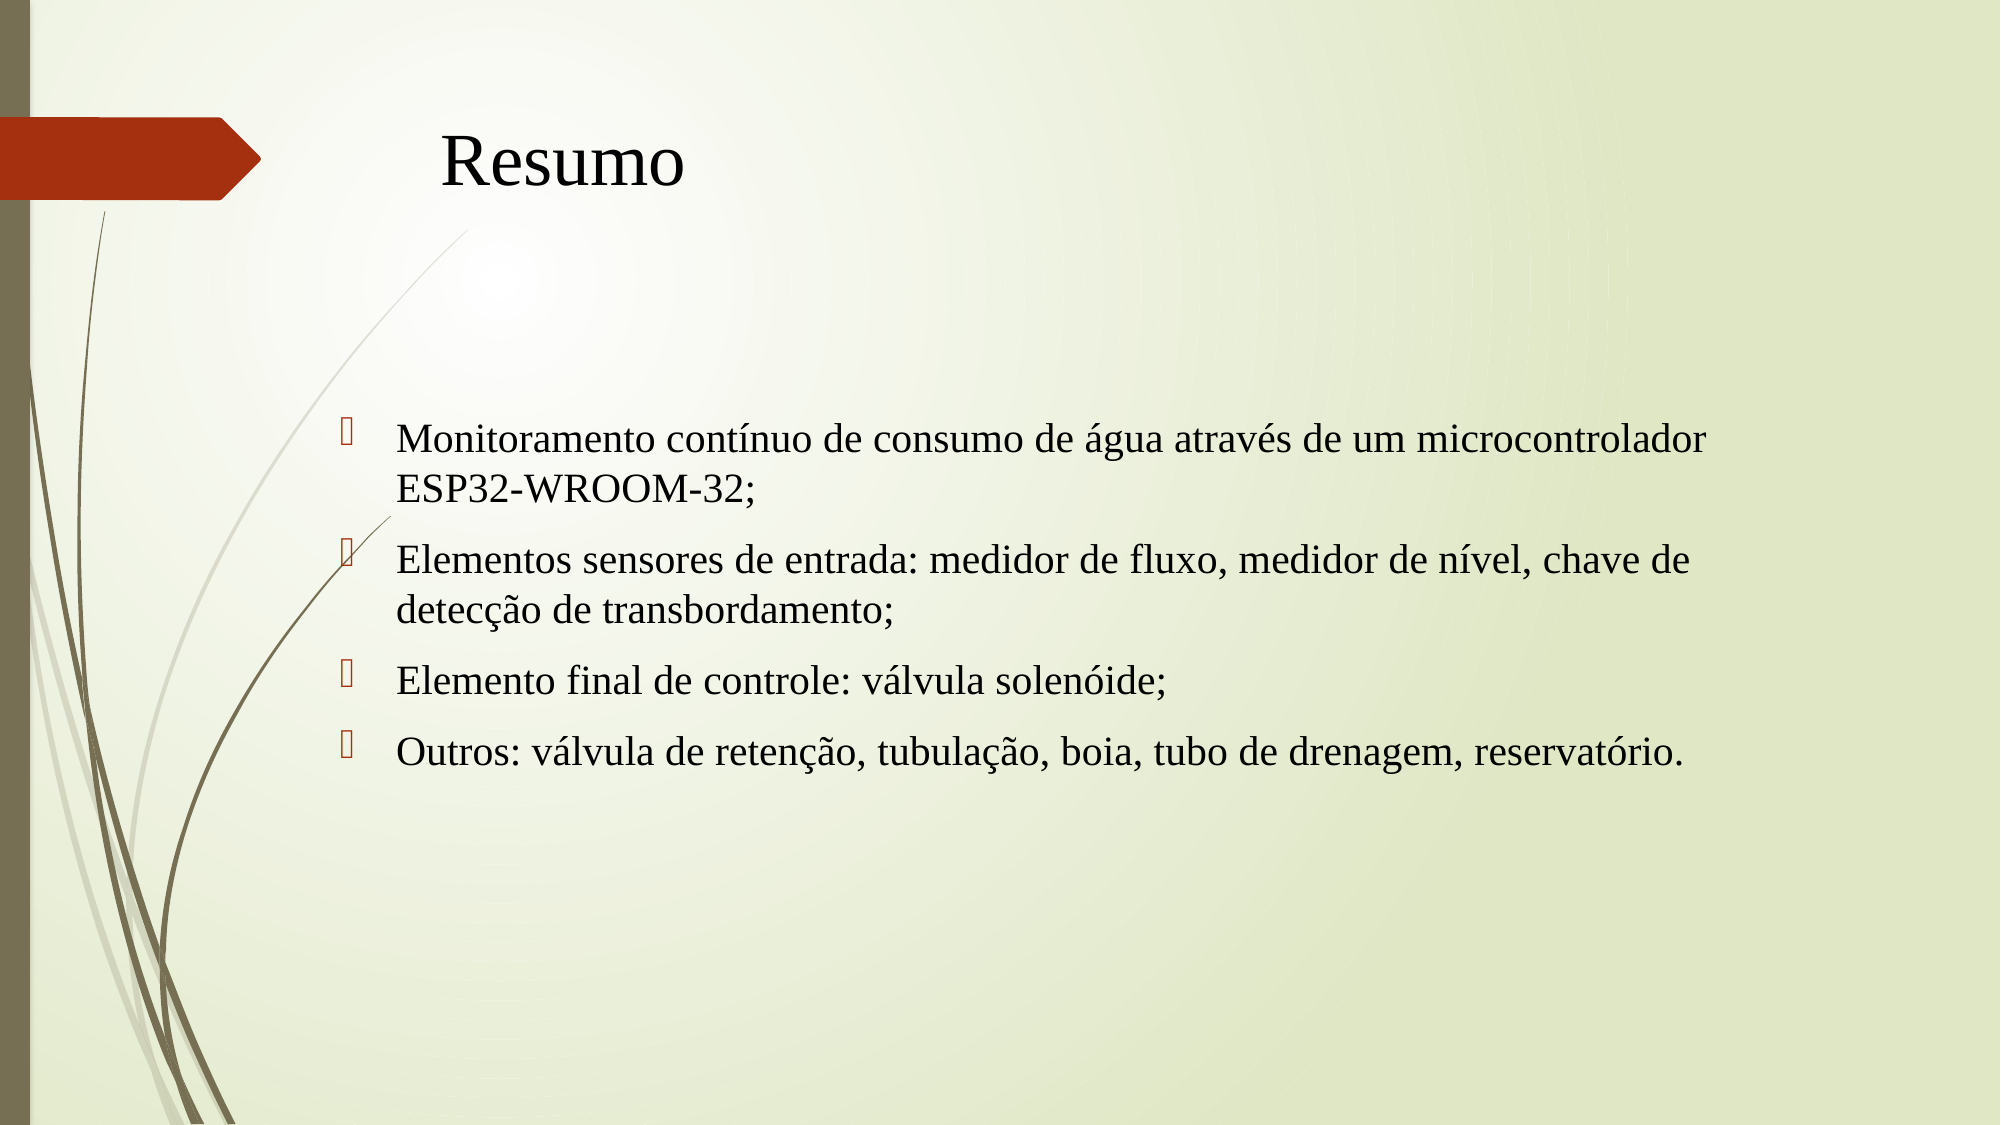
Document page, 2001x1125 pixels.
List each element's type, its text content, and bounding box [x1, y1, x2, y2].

title Resumo [425, 102, 1888, 313]
list Monitoramento contínuo de consumo de água através de um microcontrolador ESP32-WROOM-32; Elementos sensores de entrada: medidor de fluxo, medidor de nível, chave de detecção de transbordamento; Elemento final de controle: válvula solenóide; Outros: válvula de retenção, tubulação, boia, tubo de drenagem, reservatório. [324, 402, 1788, 1023]
